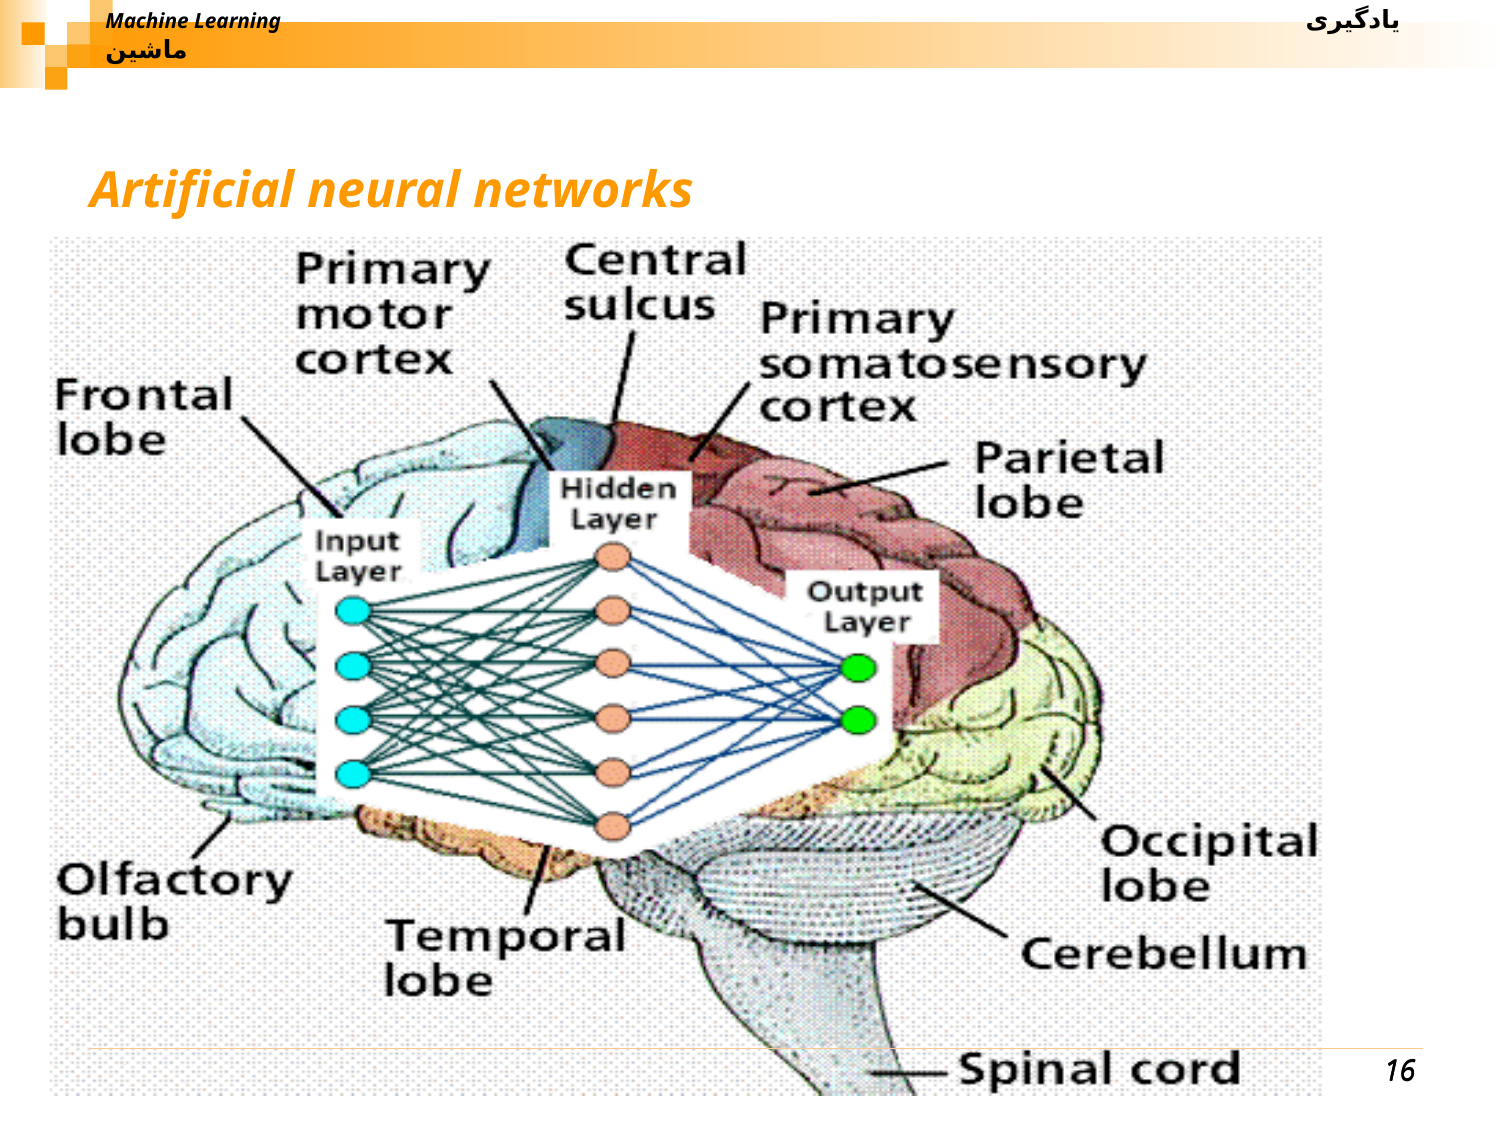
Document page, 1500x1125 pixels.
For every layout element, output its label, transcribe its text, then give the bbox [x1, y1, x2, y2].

picture [49, 237, 1326, 1097]
title Artificial neural networks [75, 75, 1425, 300]
text_box 16 [1328, 1024, 1431, 1100]
text_box Machine Learning یادگیری ماشین [90, 24, 1471, 72]
